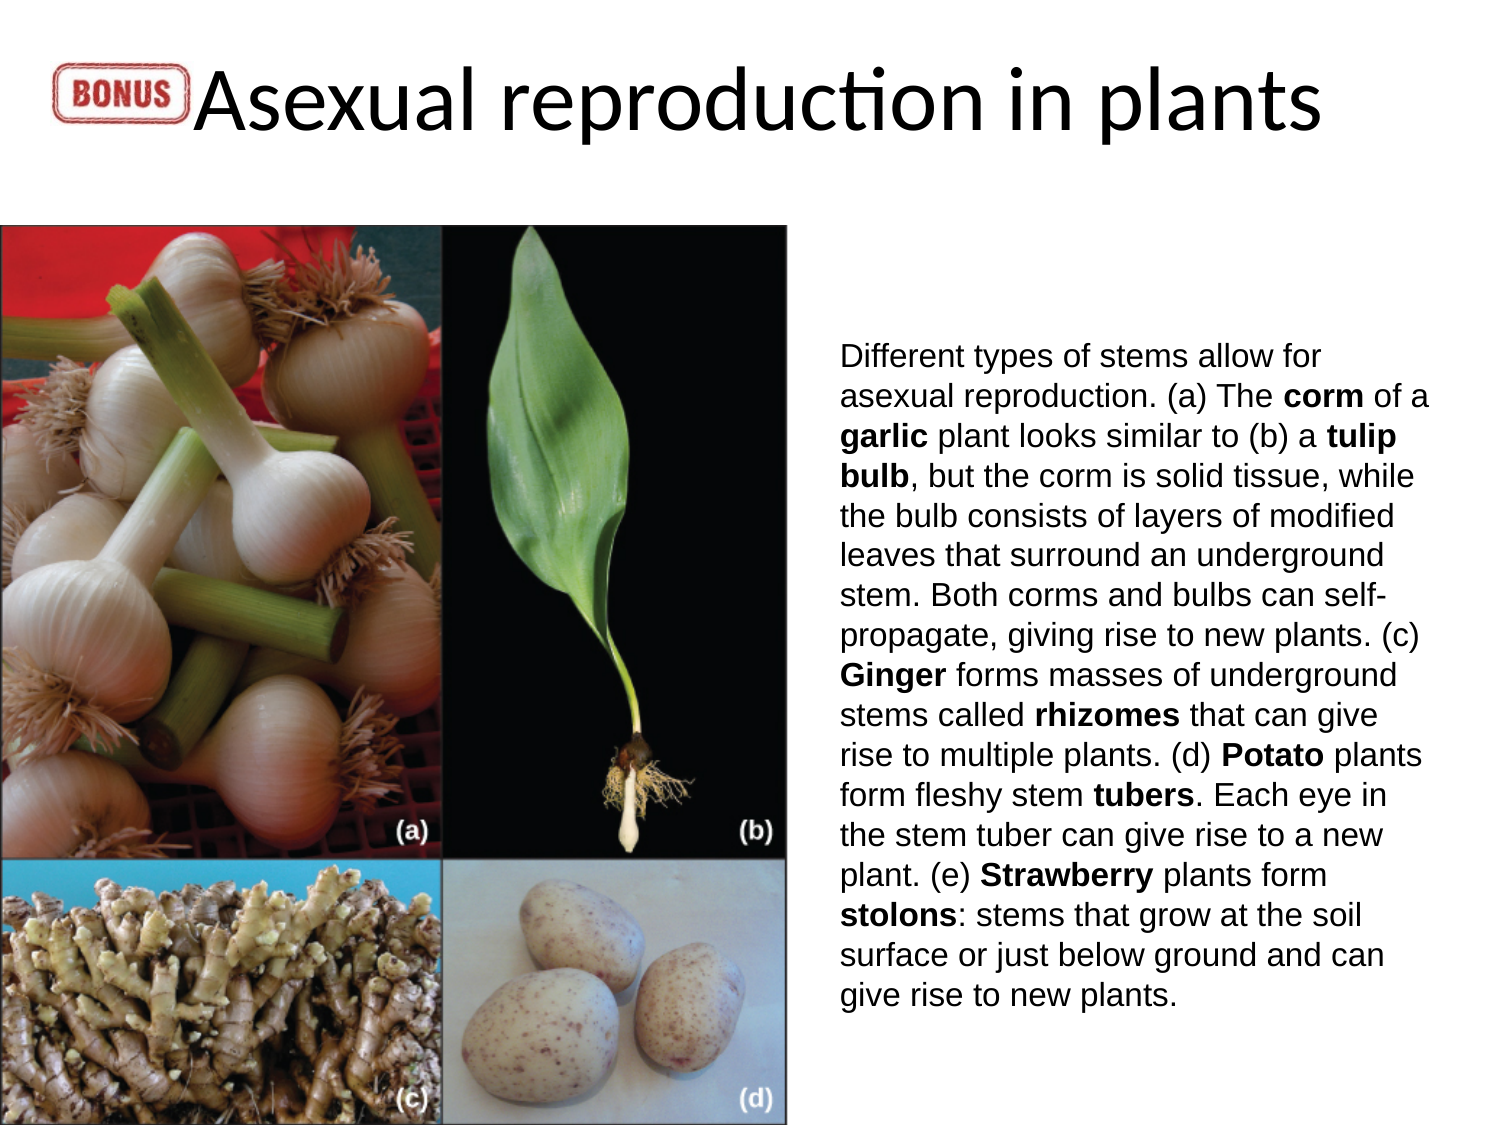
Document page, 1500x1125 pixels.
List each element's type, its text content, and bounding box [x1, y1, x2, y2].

picture [50, 61, 194, 126]
picture [0, 224, 788, 1125]
text_box Different types of stems allow for asexual reproduction. (a) The corm of a garlic plant looks similar to (b) a tulip bulb, but the corm is solid tissue, while the bulb consists of layers of modified leaves that surround an underground stem. Both corms and bulbs can self-propagate, giving rise to new plants. (c) Ginger forms masses of underground stems called rhizomes that can give rise to multiple plants. (d) Potato plants form fleshy stem tubers. Each eye in the stem tuber can give rise to a new plant. (e) Strawberry plants form stolons: stems that grow at the soil surface or just below ground and can give rise to new plants. [825, 326, 1450, 1021]
title Asexual reproduction in plants [12, 0, 1363, 188]
